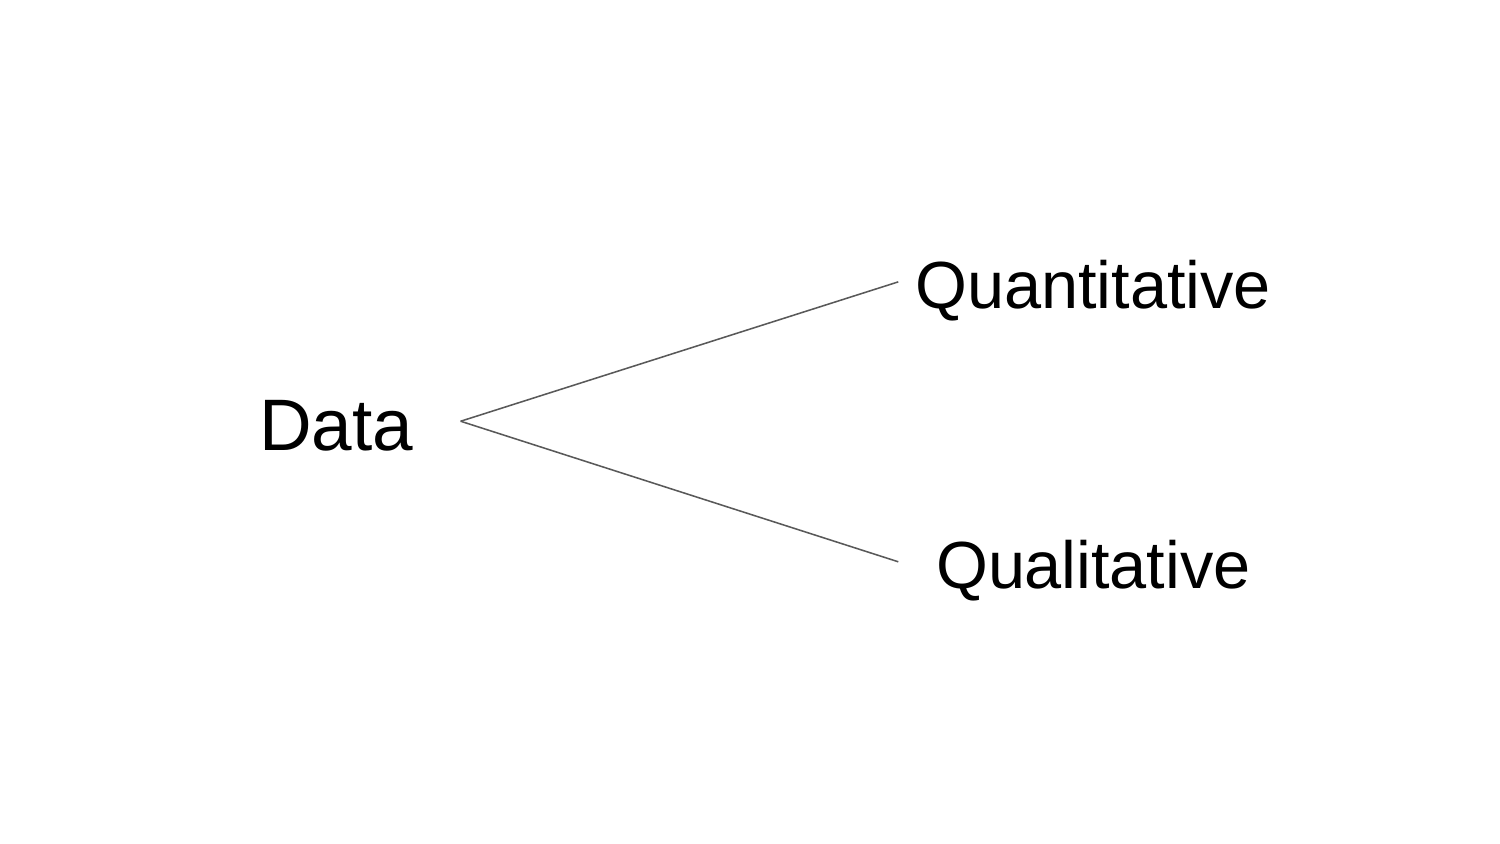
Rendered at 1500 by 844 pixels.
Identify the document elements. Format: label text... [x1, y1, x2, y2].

text_box Data [211, 362, 455, 480]
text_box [460, 281, 899, 421]
text_box Qualitative [898, 516, 1289, 608]
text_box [460, 421, 899, 562]
text_box Quantitative [898, 236, 1289, 328]
